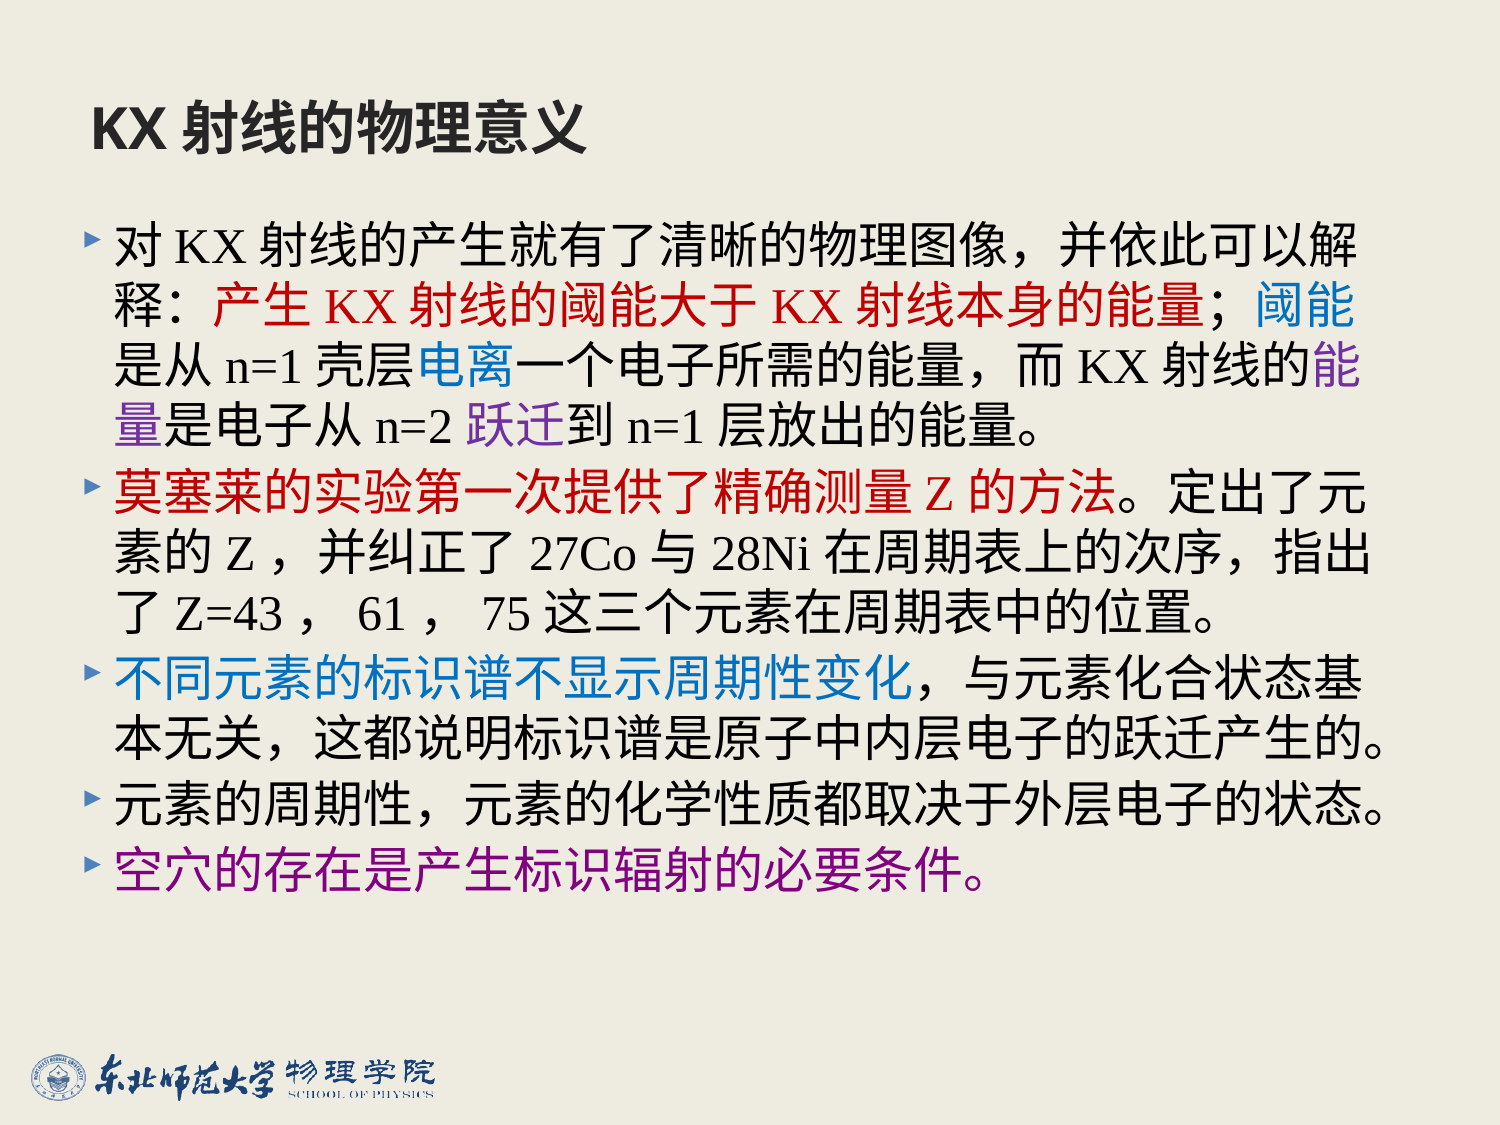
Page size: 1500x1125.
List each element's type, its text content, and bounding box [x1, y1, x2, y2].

list 对KX射线的产生就有了清晰的物理图像，并依此可以解释：产生KX射线的阈能大于KX射线本身的能量；阈能是从n=1壳层电离一个电子所需的能量，而KX射线的能量是电子从n=2跃迁到n=1层放出的能量。 莫塞莱的实验第一次提供了精确测量Z的方法。定出了元素的Z，并纠正了27Co与28Ni在周期表上的次序，指出了Z=43，61，75这三个元素在周期表中的位置。 不同元素的标识谱不显示周期性变化，与元素化合状态基本无关，这都说明标识谱是原子中内层电子的跃迁产生的。 元素的周期性，元素的化学性质都取决于外层电子的状态。 空穴的存在是产生标识辐射的必要条件。 [53, 206, 1404, 949]
picture [20, 1054, 440, 1101]
title KX射线的物理意义 [75, 45, 1425, 209]
